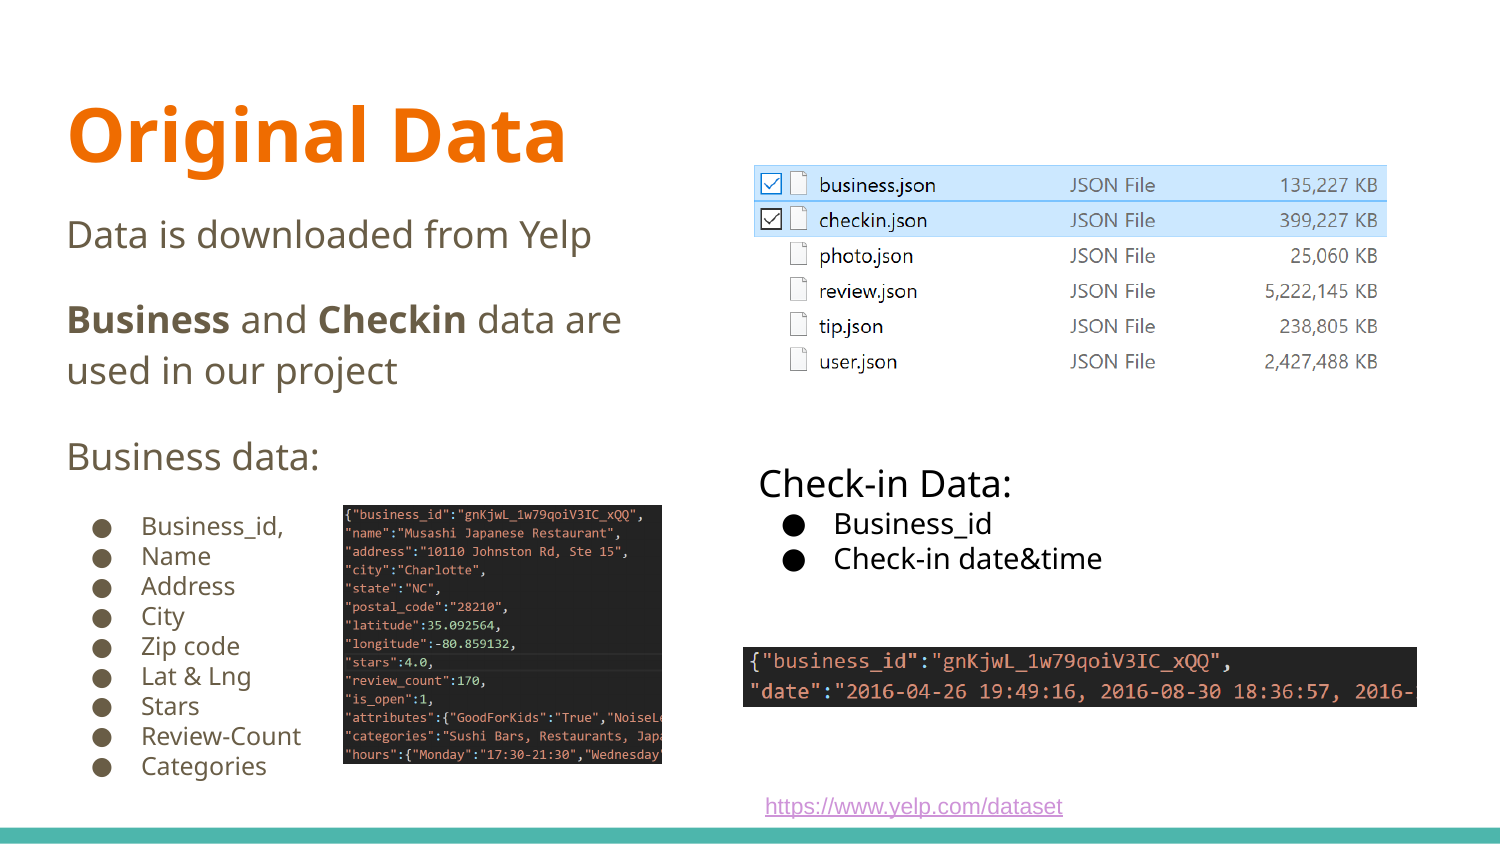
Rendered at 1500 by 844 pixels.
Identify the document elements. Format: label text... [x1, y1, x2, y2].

text_box Check-in Data: Business_id Check-in date&time [743, 444, 1357, 599]
text_box https://www.yelp.com/dataset [749, 772, 1253, 818]
picture [742, 647, 1418, 707]
picture [749, 163, 1387, 374]
list Data is downloaded from Yelp Business and Checkin data are used in our project Business data: Business_id, Name Address City Zip code Lat & Lng Stars Review-Count Categories [51, 189, 688, 818]
picture [343, 505, 662, 764]
title Original Data [51, 72, 1449, 189]
